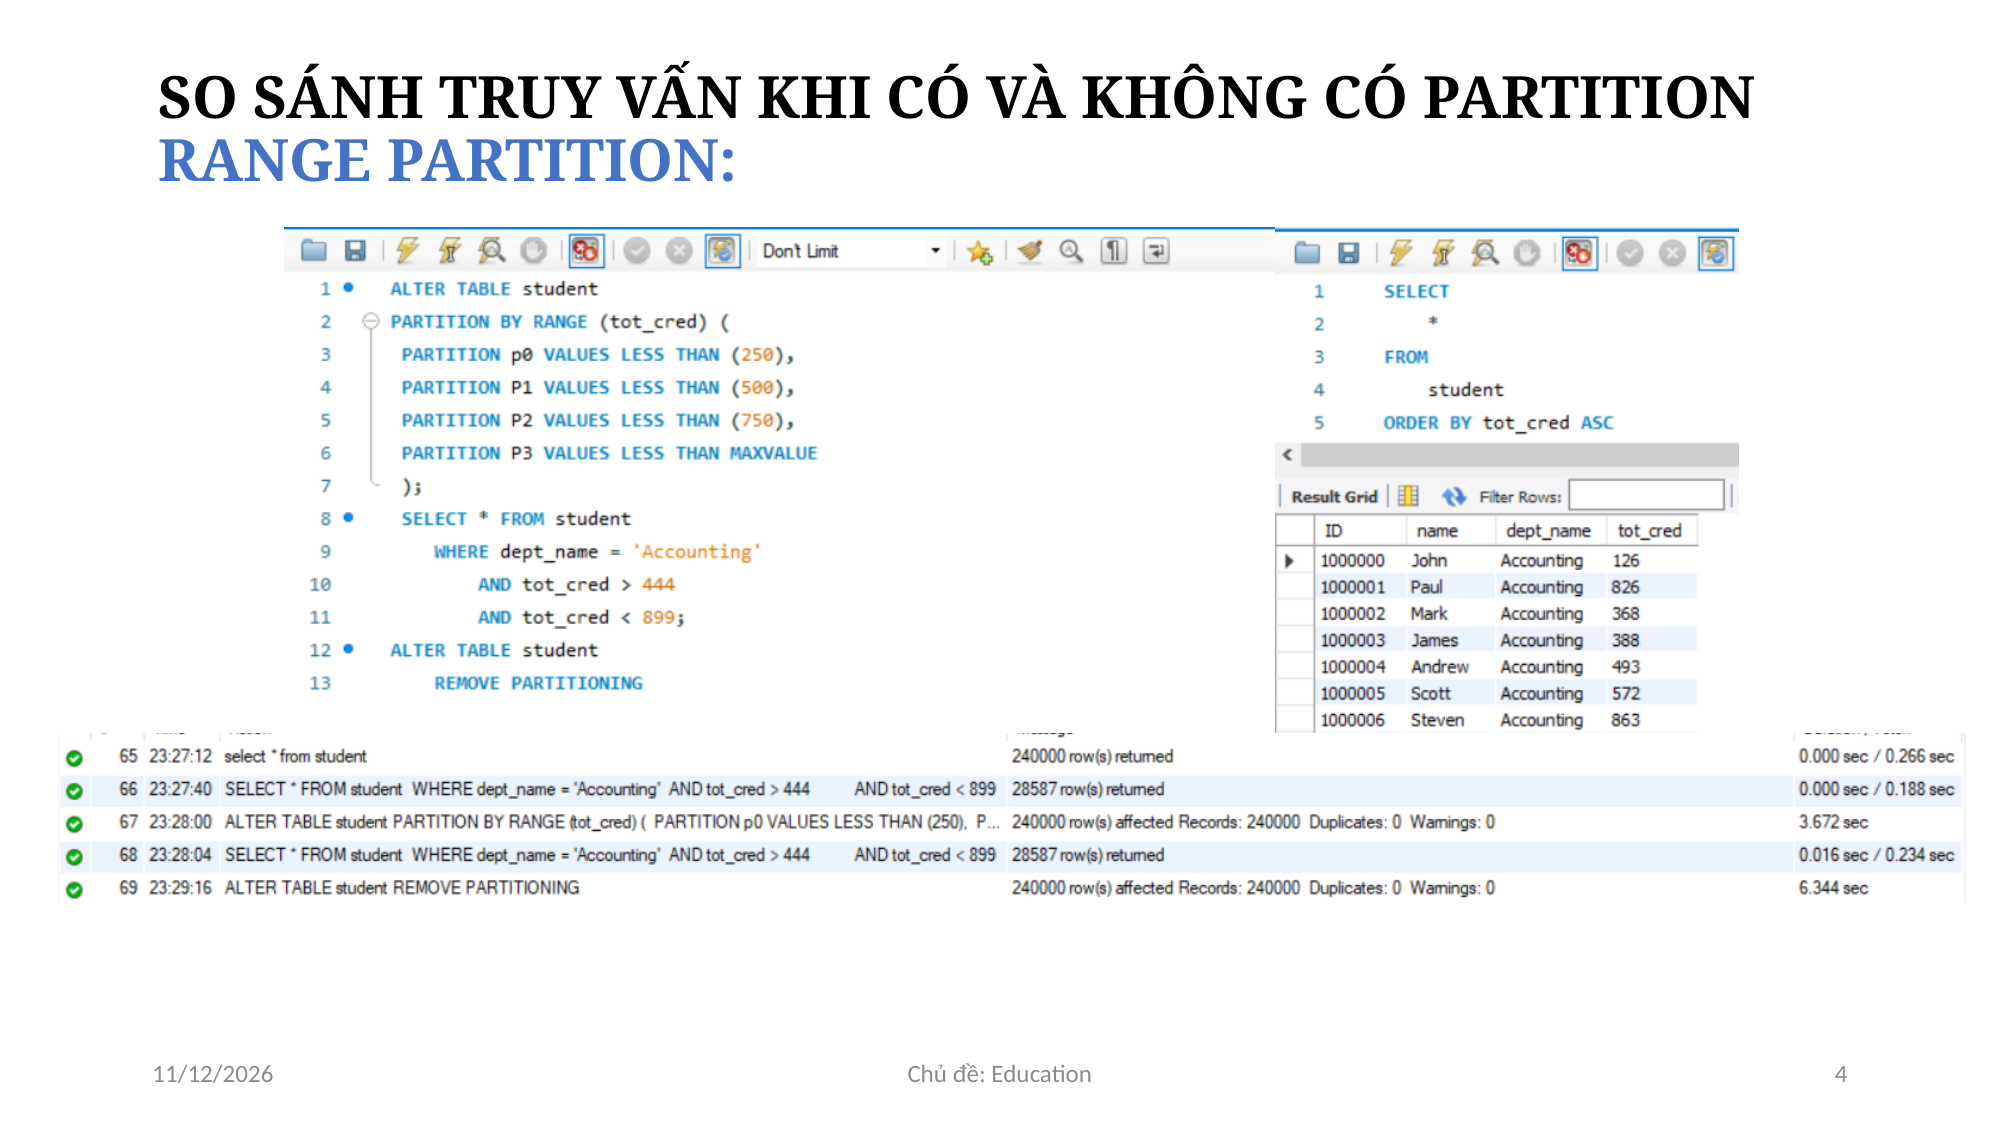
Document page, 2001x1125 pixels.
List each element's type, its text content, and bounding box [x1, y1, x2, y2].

footer Chủ đề: Education [662, 1042, 1338, 1103]
title SO SÁNH TRUY VẤN KHI CÓ VÀ KHÔNG CÓ PARTITION RANGE PARTITION: [143, 22, 1882, 240]
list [284, 227, 1275, 733]
picture [58, 227, 1966, 903]
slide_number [137, 1042, 588, 1103]
slide_number 4 [1412, 1042, 1863, 1103]
